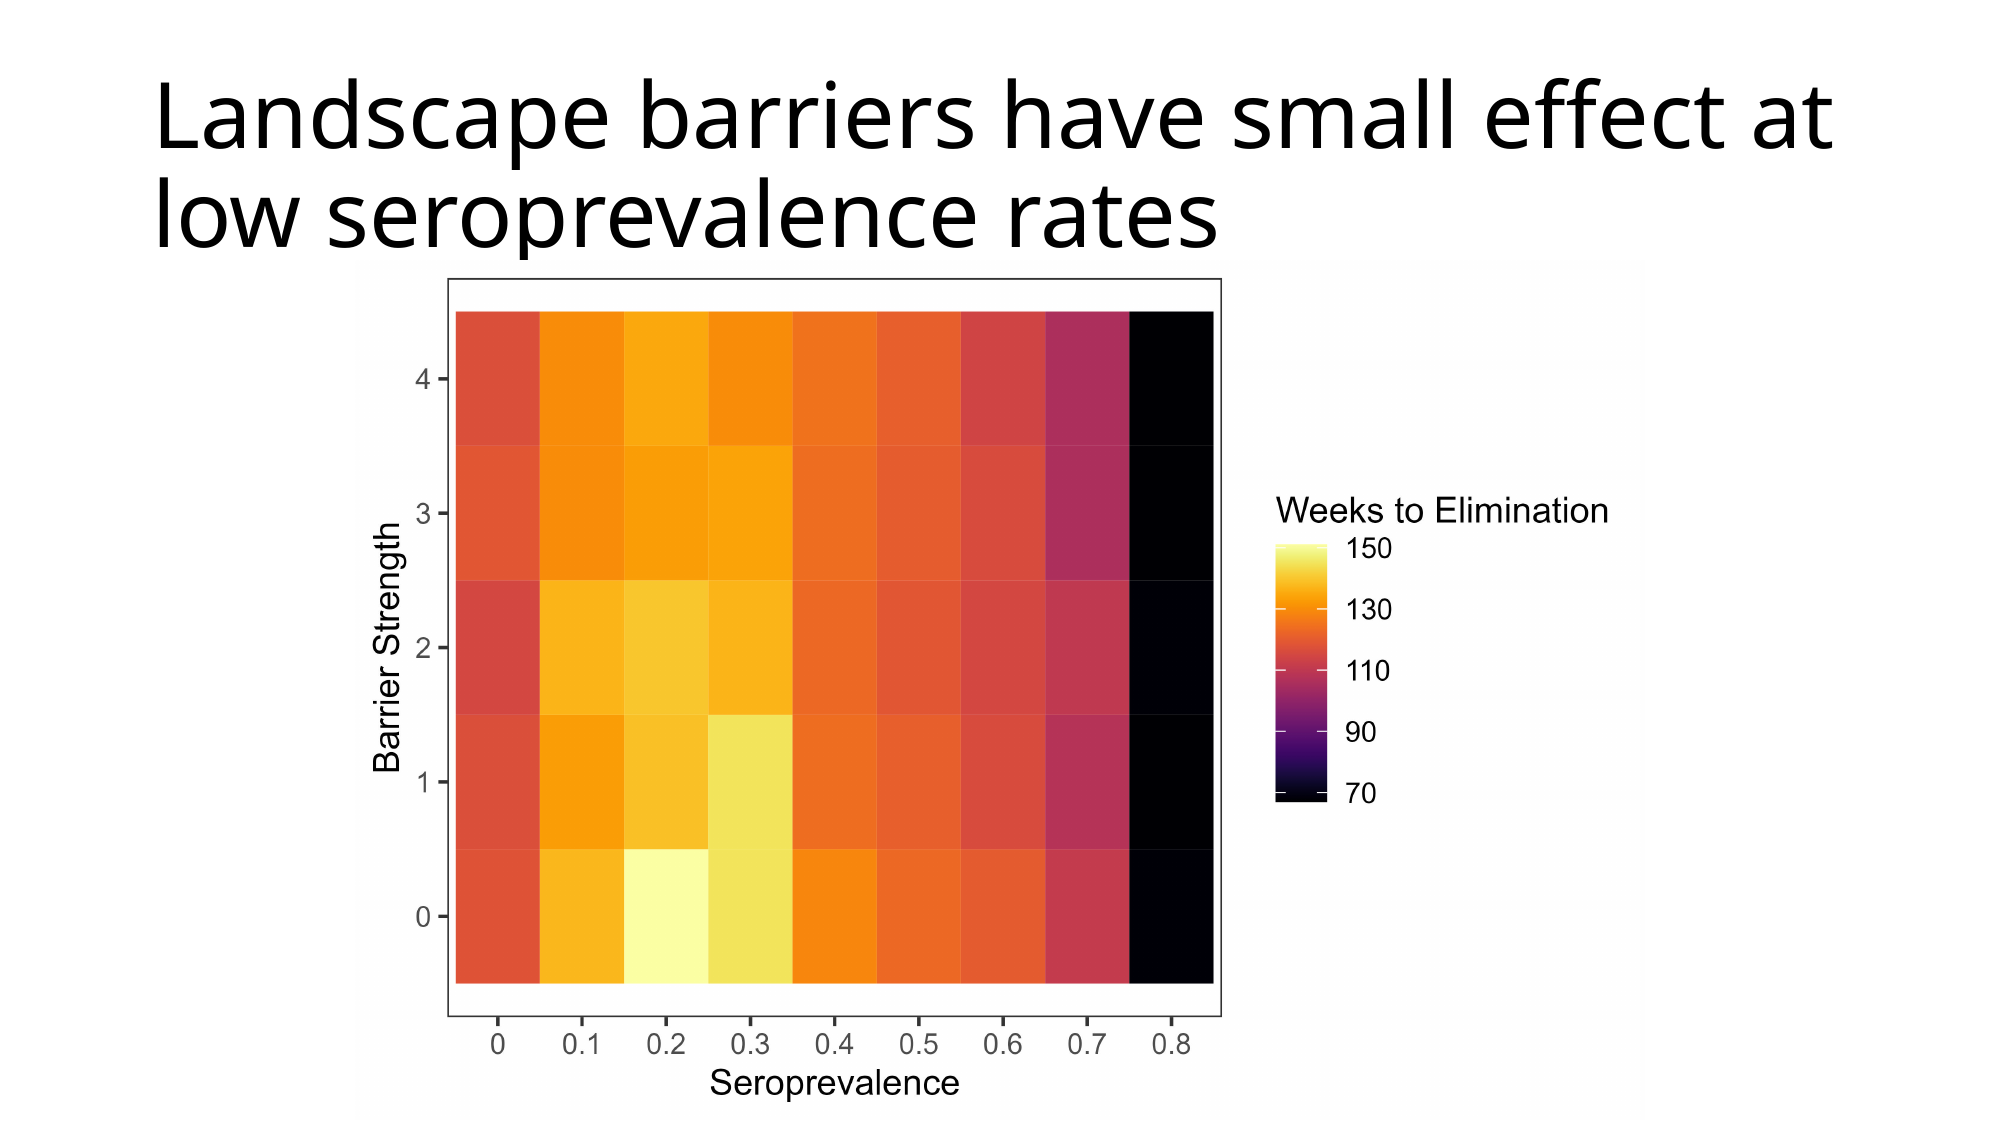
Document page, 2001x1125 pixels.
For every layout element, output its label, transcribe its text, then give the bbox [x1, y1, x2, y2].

title Landscape barriers have small effect at low seroprevalence rates [137, 59, 1863, 278]
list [355, 259, 1645, 1121]
